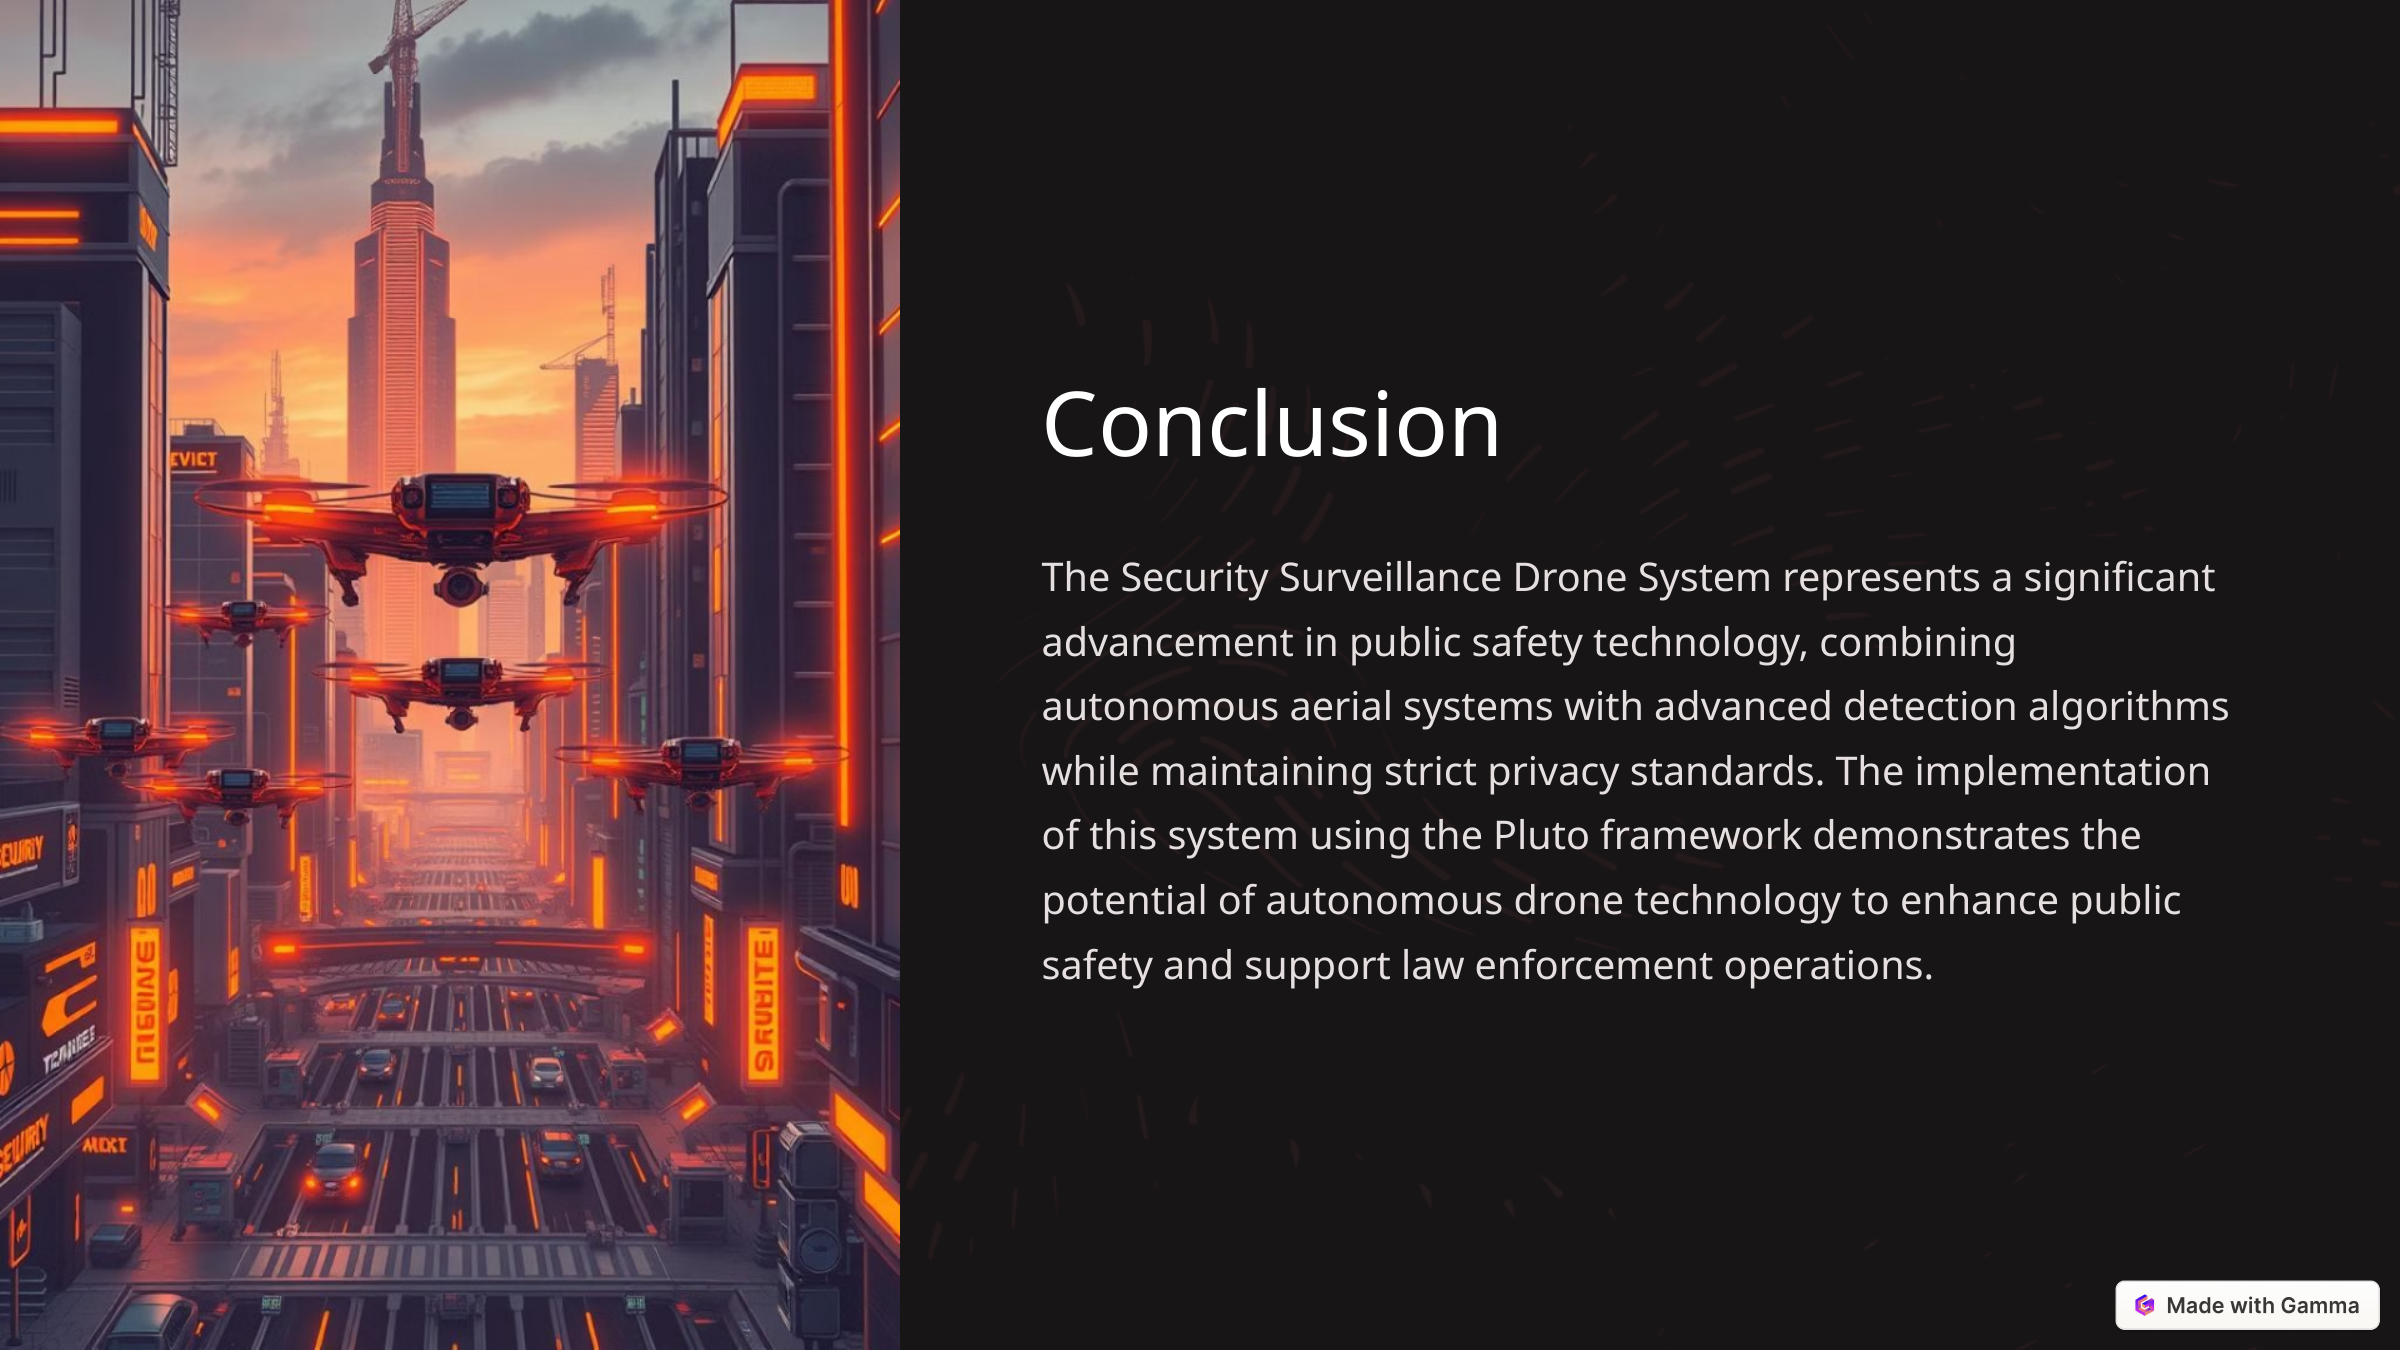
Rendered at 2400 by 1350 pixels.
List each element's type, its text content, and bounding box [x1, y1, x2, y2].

picture [2106, 1271, 2389, 1339]
text_box The Security Surveillance Drone System represents a significant advancement in public safety technology, combining autonomous aerial systems with advanced detection algorithms while maintaining strict privacy standards. The implementation of this system using the Pluto framework demonstrates the potential of autonomous drone technology to enhance public safety and support law enforcement operations. [1041, 534, 2259, 989]
text_box Conclusion [1041, 361, 1942, 474]
picture [0, 0, 900, 1350]
